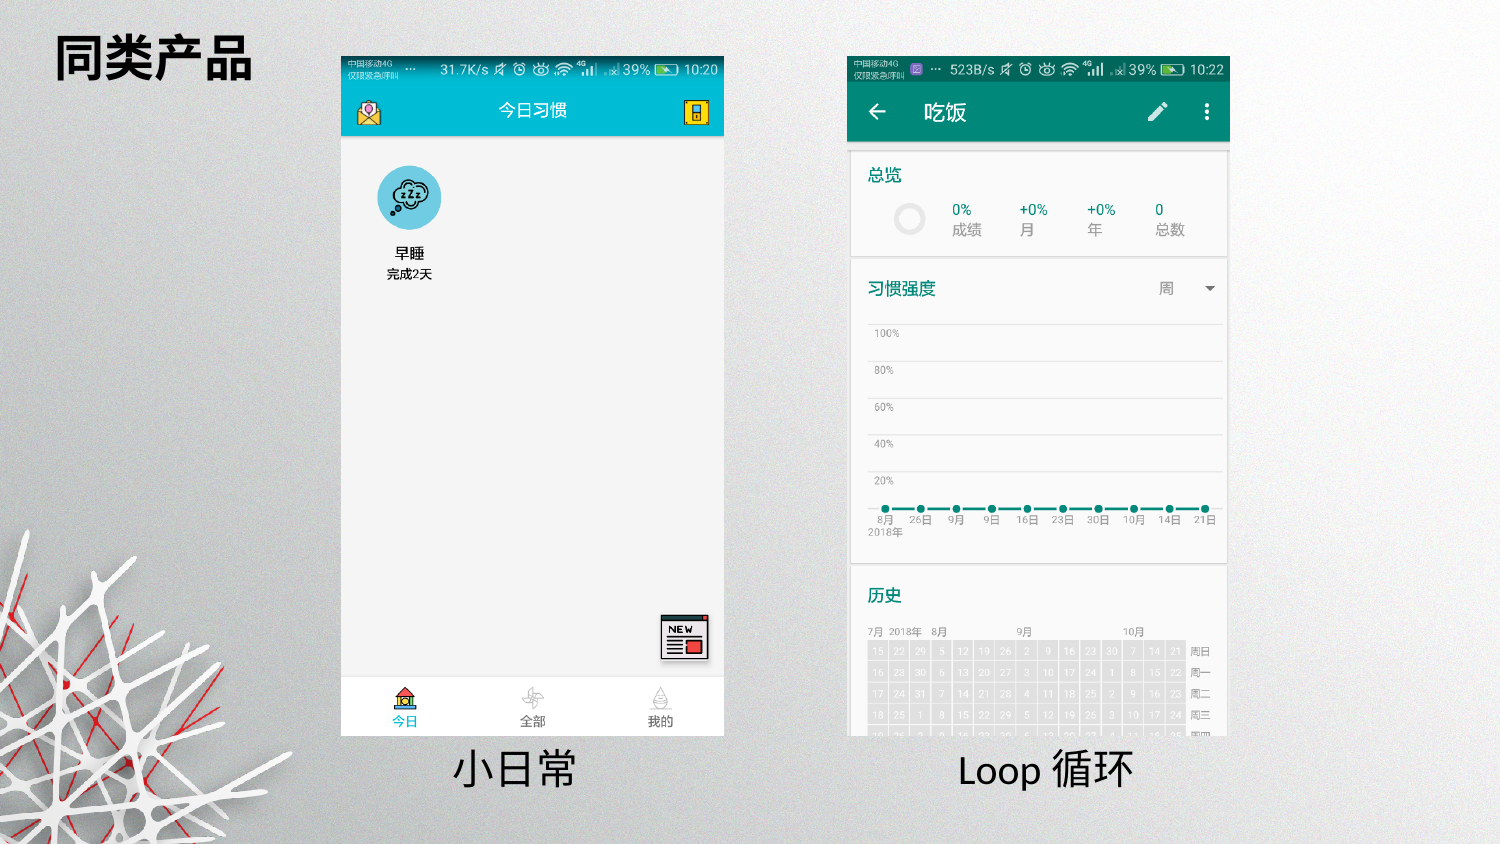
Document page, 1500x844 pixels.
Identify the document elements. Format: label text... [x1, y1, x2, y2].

text_box 同类产品 [39, 18, 270, 94]
text_box 小日常 [437, 744, 593, 801]
text_box Loop循环 [943, 744, 1150, 801]
picture [0, 0, 1500, 844]
